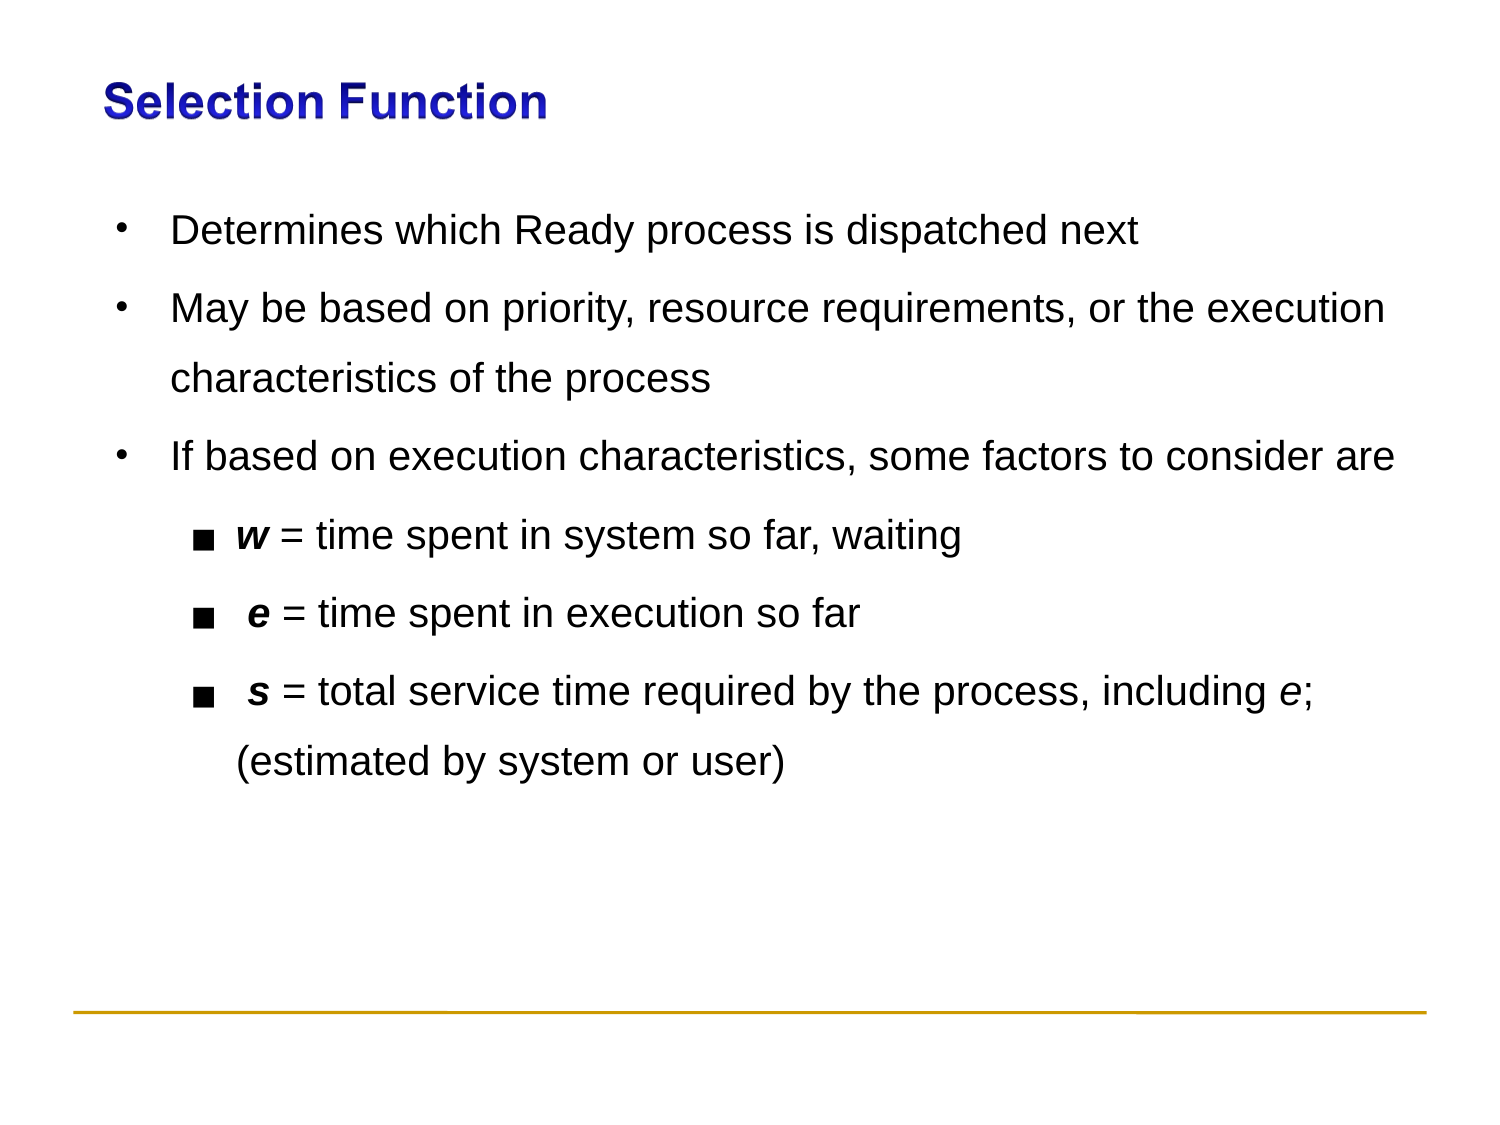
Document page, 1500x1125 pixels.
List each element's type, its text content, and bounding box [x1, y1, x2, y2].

text_box Determines which Ready process is dispatched next May be based on priority, resource requirements, or the execution characteristics of the process If based on execution characteristics, some factors to consider are w = time spent in system so far, waiting e = time spent in execution so far s = total service time required by the process, including e; (estimated by system or user) [99, 174, 1450, 825]
picture [70, 54, 1373, 282]
